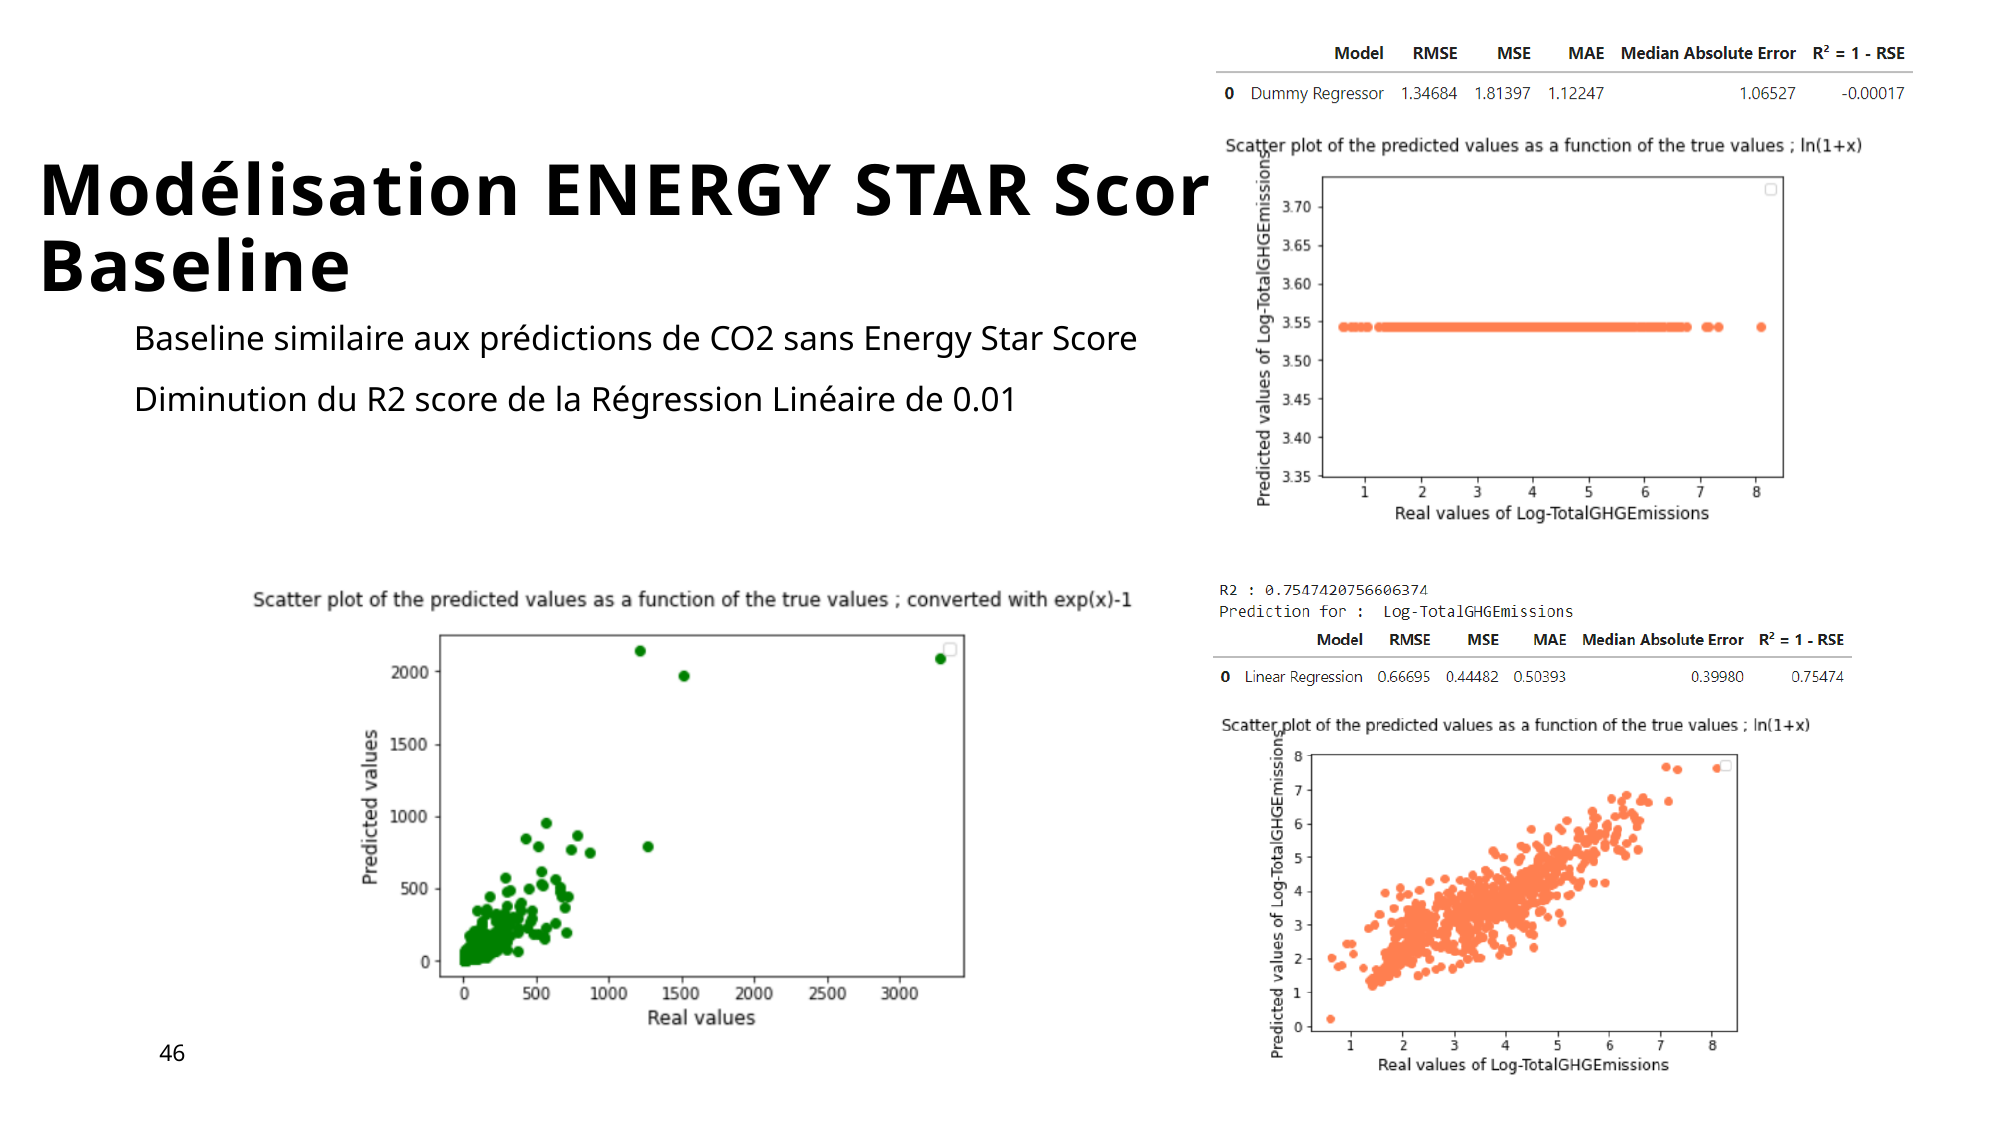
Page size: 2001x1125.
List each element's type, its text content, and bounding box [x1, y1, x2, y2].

picture [1213, 37, 1920, 529]
picture [240, 581, 1141, 1038]
slide_number 46 [159, 1038, 246, 1080]
text_box Baseline similaire aux prédictions de CO2 sans Energy Star Score Diminution du R2 score de la Régression Linéaire de 0.01 [133, 317, 1768, 1022]
picture [1206, 581, 1866, 1080]
title Modélisation ENERGY STAR Score Baseline [38, 150, 1213, 307]
